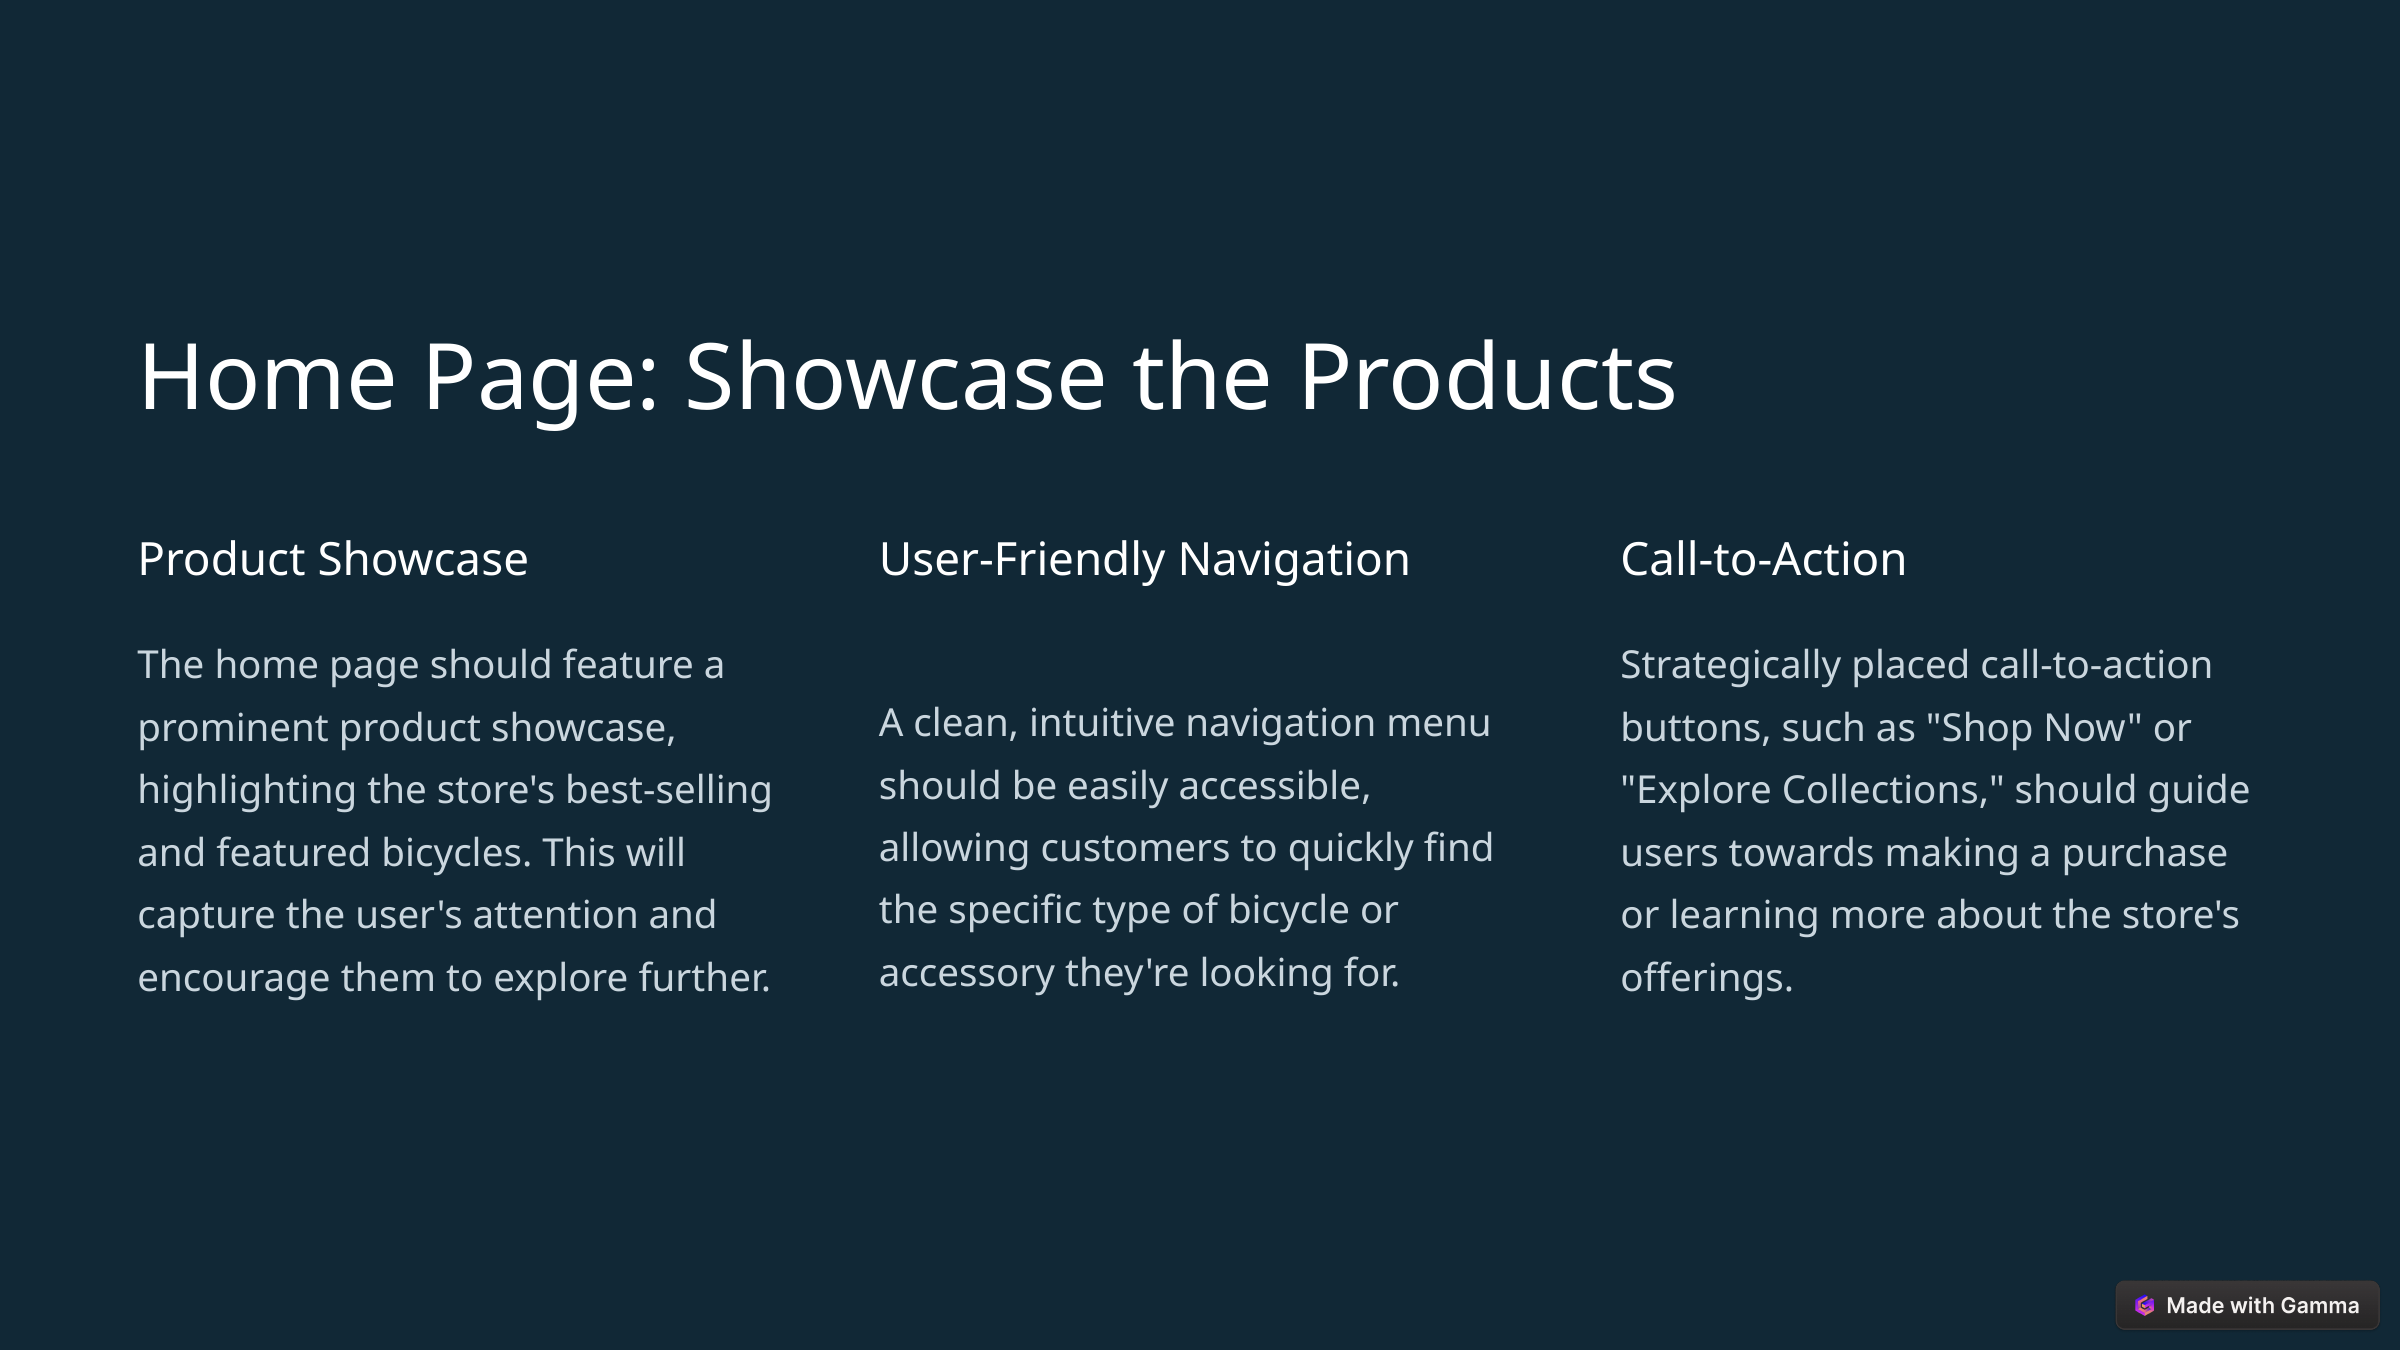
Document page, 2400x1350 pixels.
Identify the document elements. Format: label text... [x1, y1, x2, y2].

text_box Home Page: Showcase the Products [137, 313, 2141, 429]
text_box Product Showcase [137, 527, 662, 585]
text_box A clean, intuitive navigation menu should be easily accessible, allowing customers to quickly find the specific type of bicycle or accessory they're looking for. [878, 681, 1524, 996]
picture [2106, 1271, 2389, 1339]
text_box Strategically placed call-to-action buttons, such as "Shop Now" or "Explore Collections," should guide users towards making a purchase or learning more about the store's offerings. [1620, 624, 2265, 1002]
text_box The home page should feature a prominent product showcase, highlighting the store's best-selling and featured bicycles. This will capture the user's attention and encourage them to explore further. [137, 624, 782, 1002]
text_box User-Friendly Navigation [878, 527, 1524, 643]
text_box Call-to-Action [1620, 527, 2083, 585]
